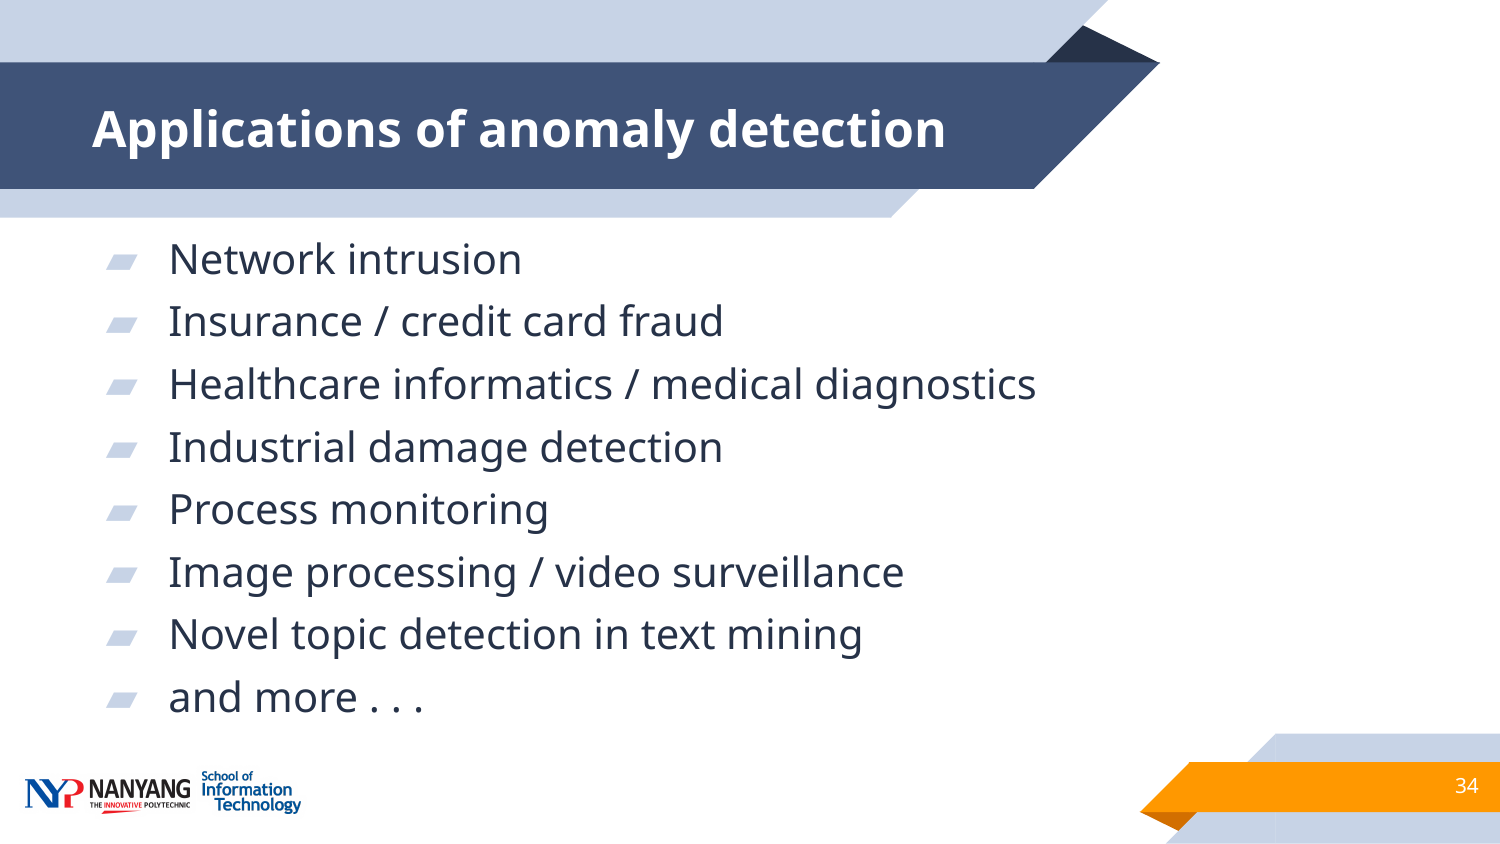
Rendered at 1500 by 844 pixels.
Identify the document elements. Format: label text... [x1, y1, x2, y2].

title Applications of anomaly detection [77, 64, 1028, 190]
list Network intrusion Insurance / credit card fraud Healthcare informatics / medical diagnostics Industrial damage detection Process monitoring Image processing / video surveillance Novel topic detection in text mining and more . . . [78, 217, 1418, 734]
picture [25, 779, 190, 814]
picture [202, 771, 301, 814]
slide_number 34 [1249, 760, 1494, 813]
